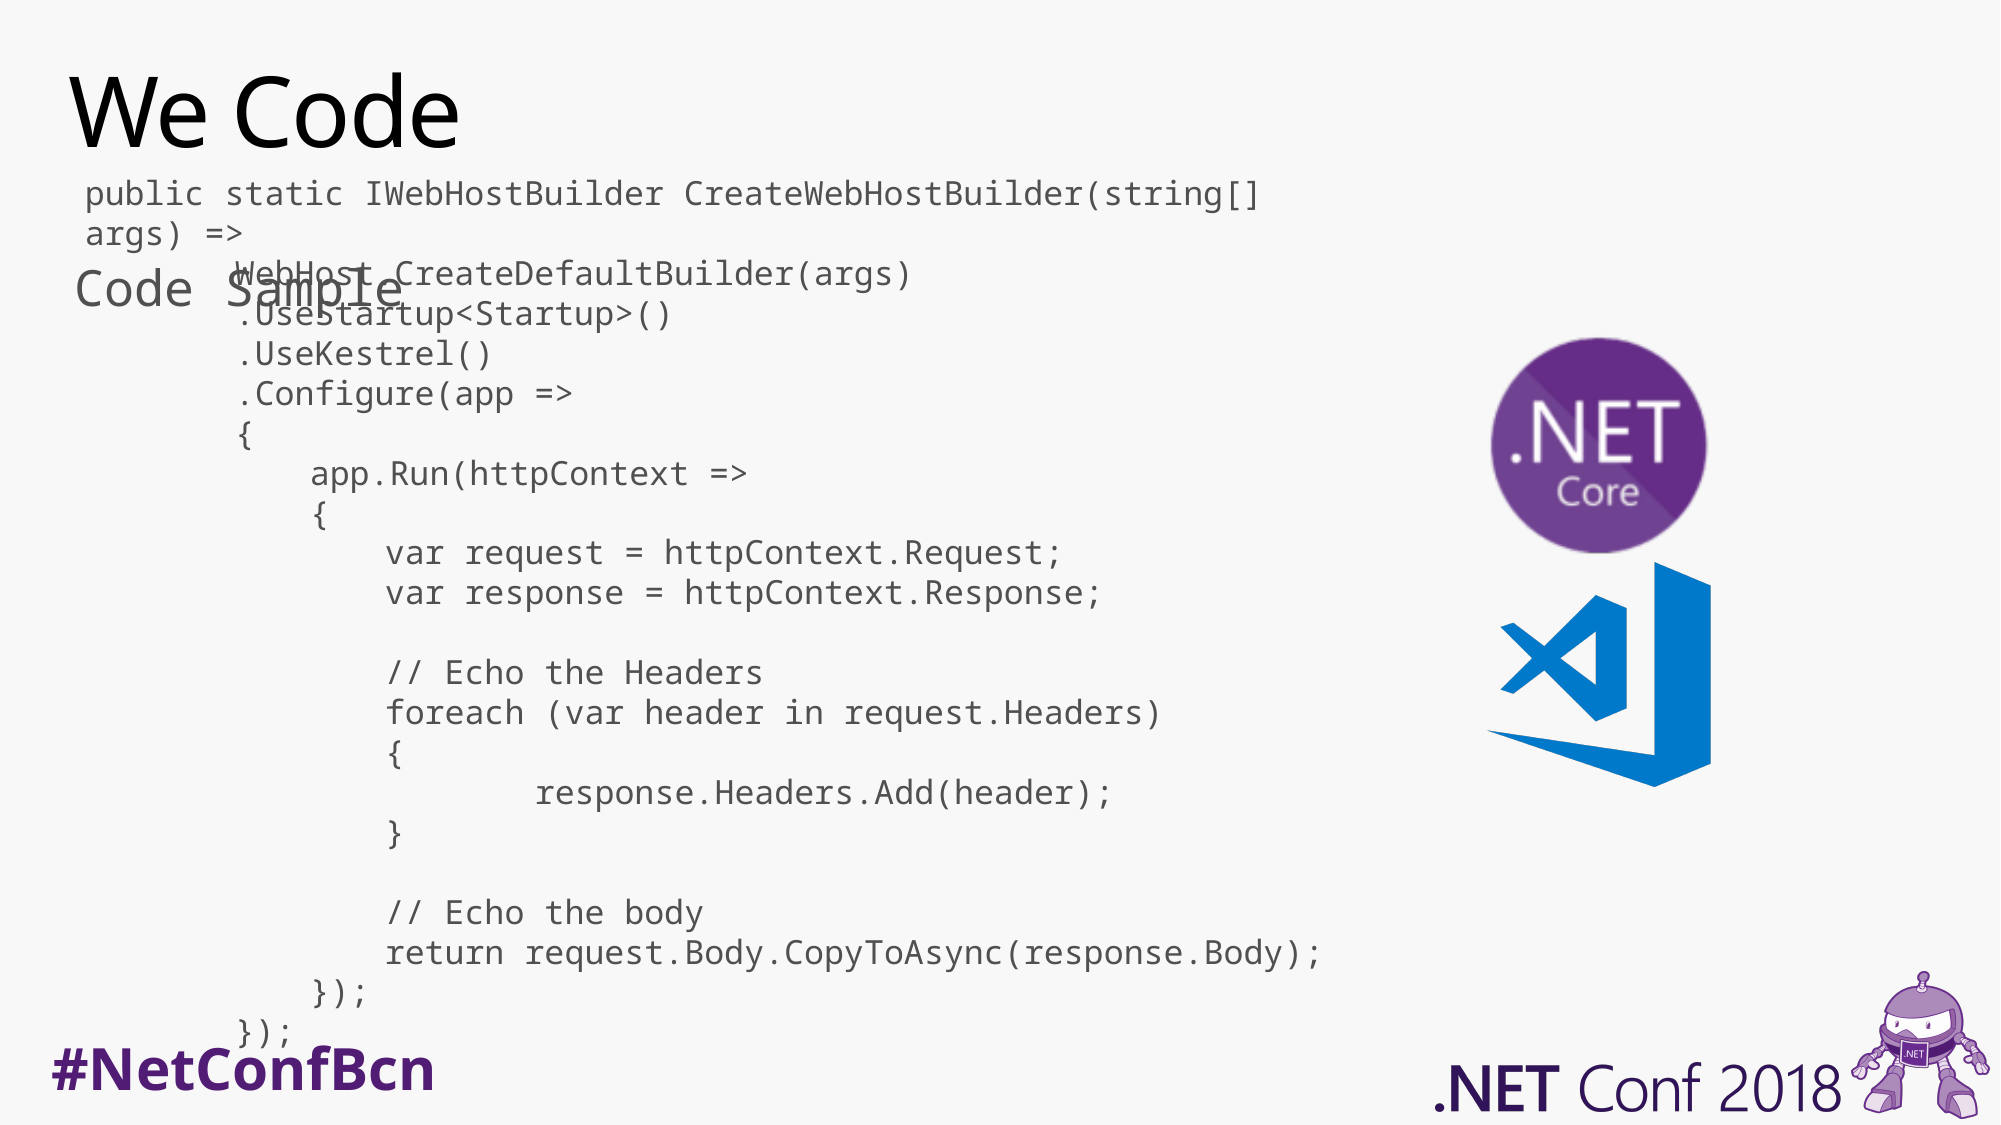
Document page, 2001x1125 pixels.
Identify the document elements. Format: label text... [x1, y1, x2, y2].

text_box public static IWebHostBuilder CreateWebHostBuilder(string[] args) => WebHost.CreateDefaultBuilder(args) .UseStartup<Startup>() .UseKestrel() .Configure(app => { app.Run(httpContext => { var request = httpContext.Request; var response = httpContext.Response; // Echo the Headers foreach (var header in request.Headers) { response.Headers.Add(header); } // Echo the body return request.Body.CopyToAsync(response.Body); }); }); [69, 164, 1383, 1058]
picture [1205, 160, 1990, 787]
picture [1851, 971, 1990, 1119]
title We Code [44, 47, 1957, 196]
picture [1435, 1062, 1841, 1112]
